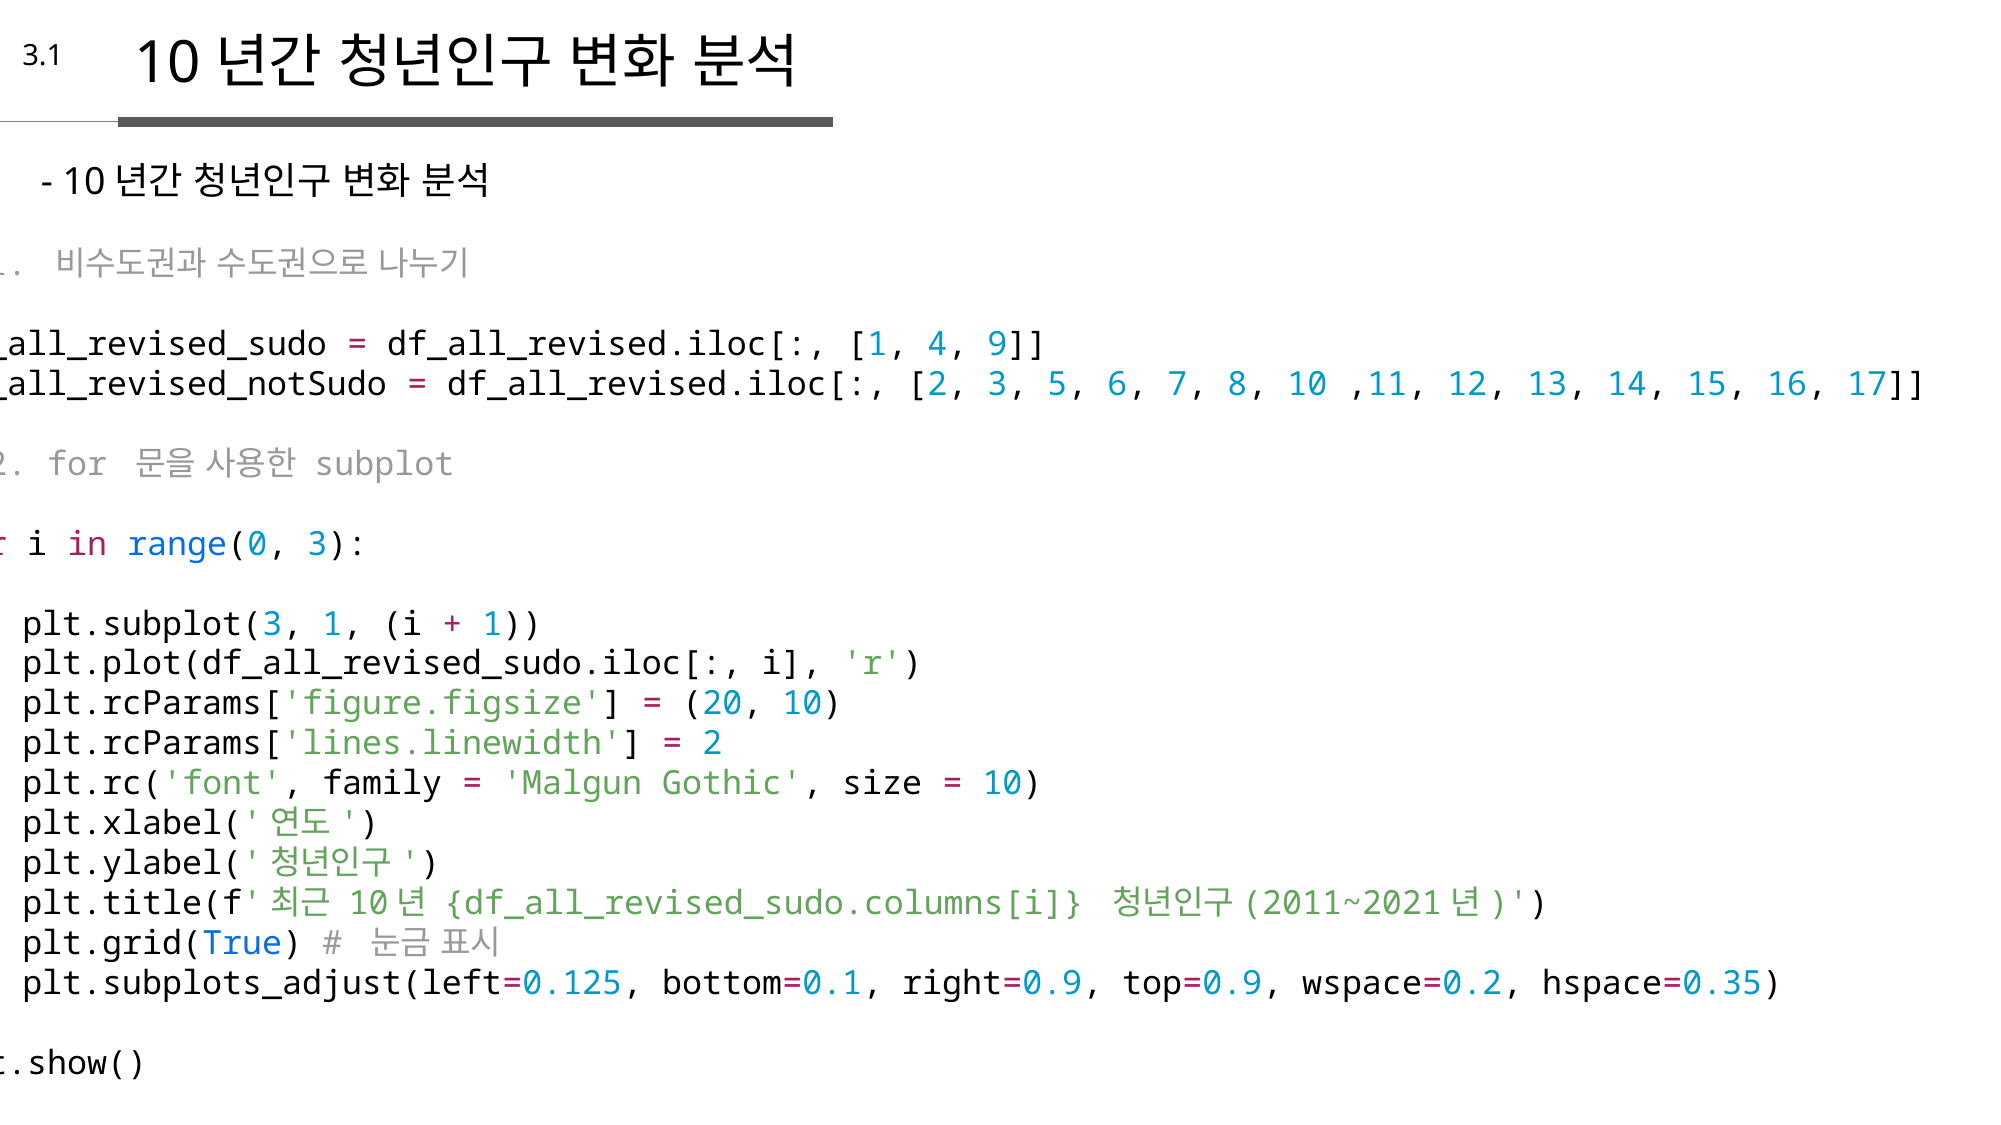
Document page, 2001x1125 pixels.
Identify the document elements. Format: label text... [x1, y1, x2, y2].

text_box 3.1 [7, 28, 79, 79]
text_box - 10년간 청년인구 변화 분석 [25, 149, 930, 210]
text_box # 1. 비수도권과 수도권으로 나누기 df_all_revised_sudo = df_all_revised.iloc[:, [1, 4, 9]] df_all_revised_notSudo = df_all_revised.iloc[:, [2, 3, 5, 6, 7, 8, 10 ,11, 12, 13, 14, 15, 16, 17]] # 2. for 문을 사용한 subplot for i in range(0, 3): plt.subplot(3, 1, (i + 1)) plt.plot(df_all_revised_sudo.iloc[:, i], 'r') plt.rcParams['figure.figsize'] = (20, 10) plt.rcParams['lines.linewidth'] = 2 plt.rc('font', family = 'Malgun Gothic', size = 10) plt.xlabel('연도') plt.ylabel('청년인구') plt.title(f'최근 10년 {df_all_revised_sudo.columns[i]} 청년인구(2011~2021년)') plt.grid(True) # 눈금 표시 plt.subplots_adjust(left=0.125, bottom=0.1, right=0.9, top=0.9, wspace=0.2, hspace=0.35) plt.show() [0, 242, 1928, 1081]
text_box 10년간 청년인구 변화 분석 [119, 16, 815, 102]
